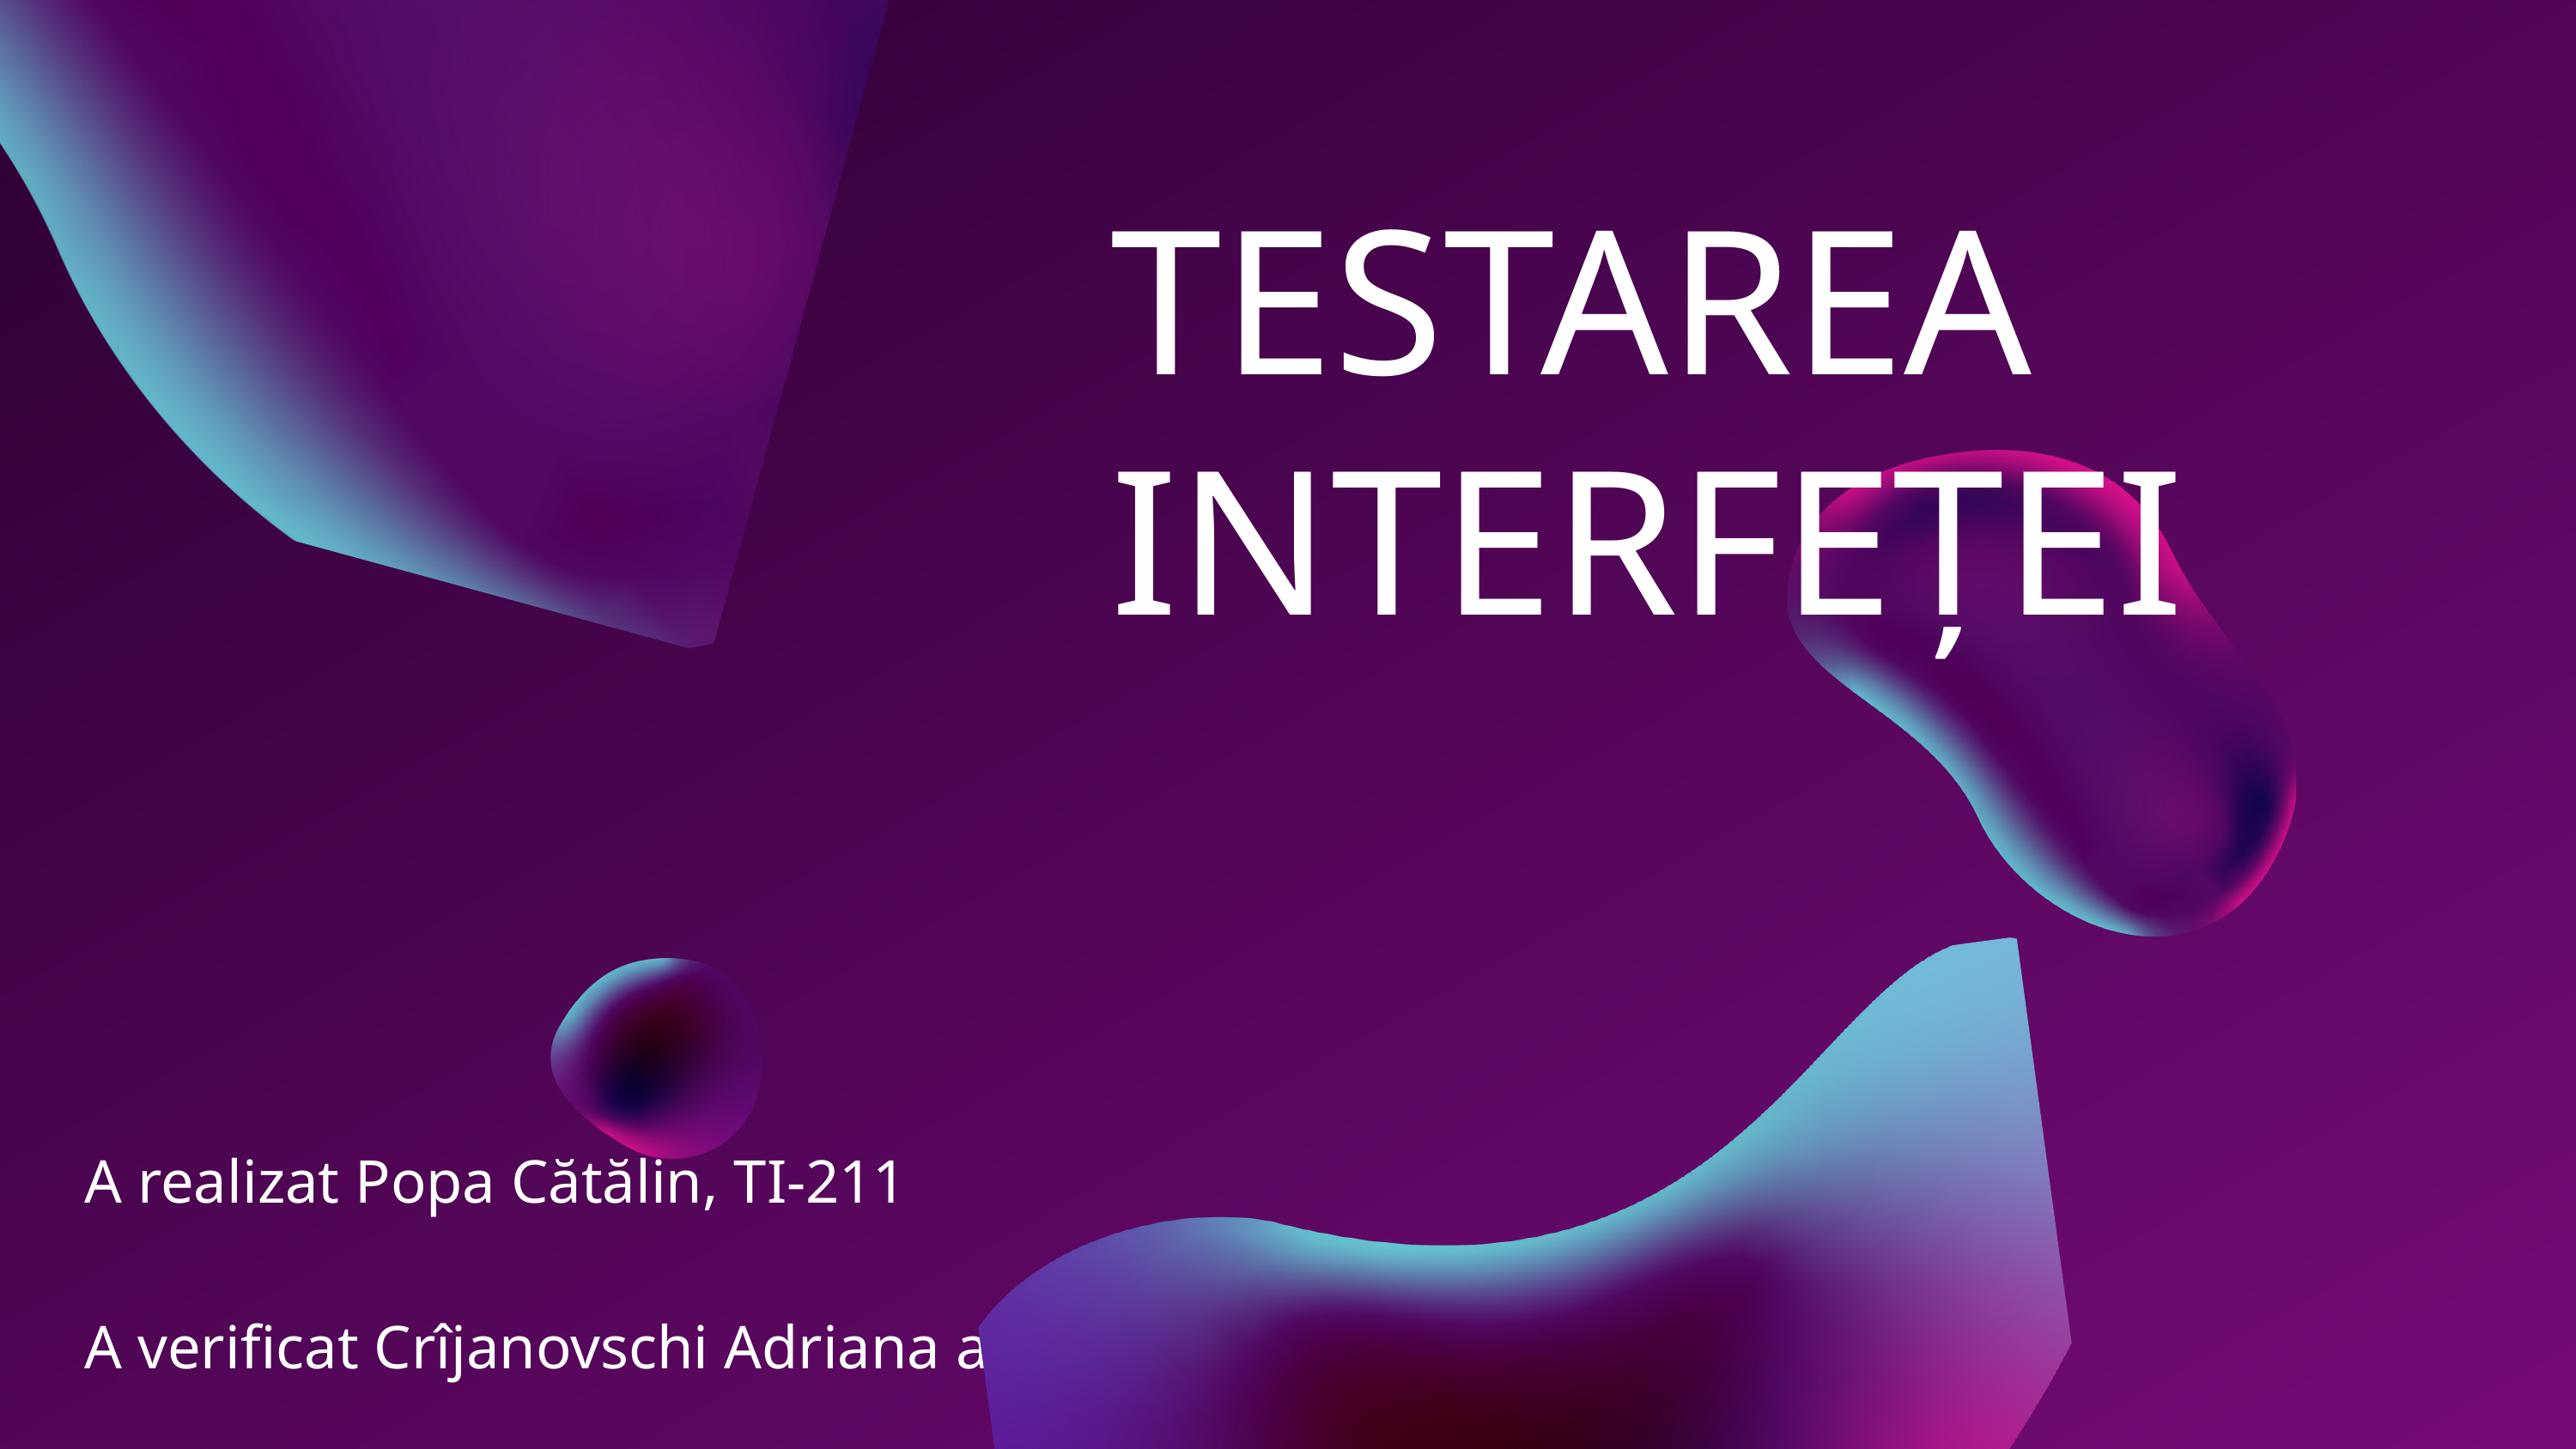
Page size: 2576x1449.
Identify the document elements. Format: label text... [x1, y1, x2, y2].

text_box [945, 937, 2087, 1449]
text_box A realizat Popa Cătălin, TI-211 A verificat Crîjanovschi Adriana asis.univ [84, 1131, 985, 1380]
text_box [0, 0, 890, 655]
text_box [1787, 656, 2297, 937]
text_box [0, 0, 2576, 1449]
text_box [550, 958, 762, 1131]
text_box TESTAREA INTERFEȚEI [1110, 174, 2576, 656]
